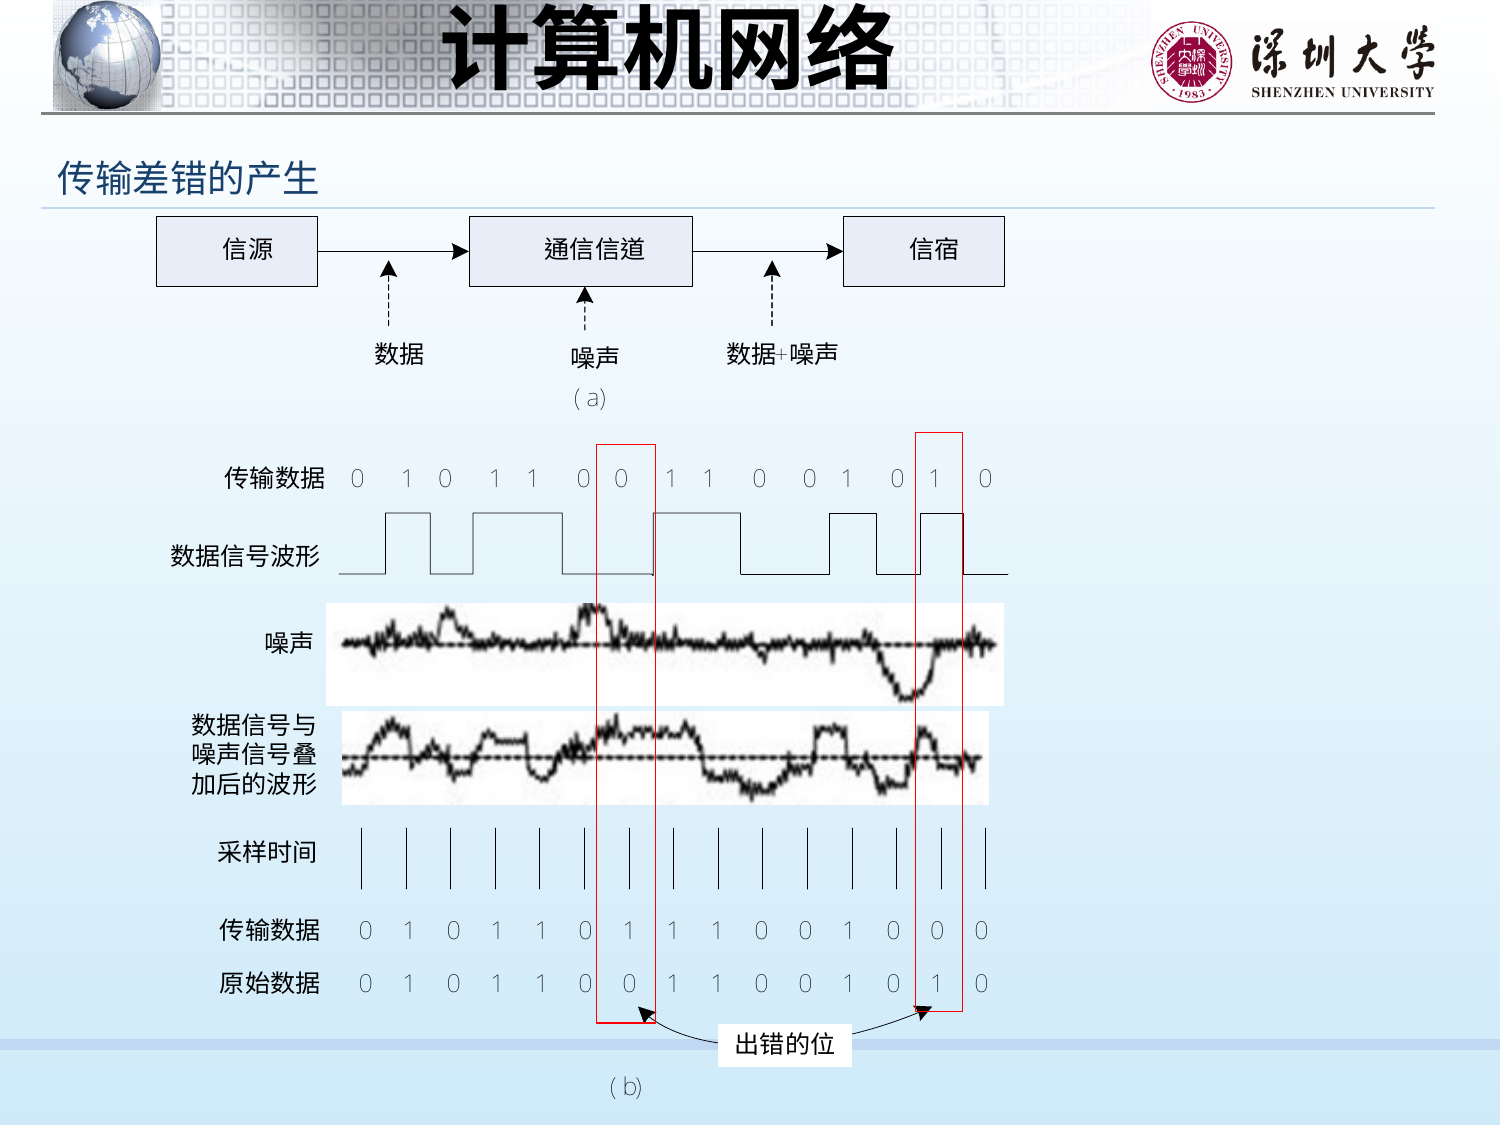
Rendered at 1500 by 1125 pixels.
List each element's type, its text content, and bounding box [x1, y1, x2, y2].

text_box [147, 212, 1040, 1107]
picture [53, 0, 1436, 111]
text_box 传输差错的产生 [42, 125, 336, 208]
